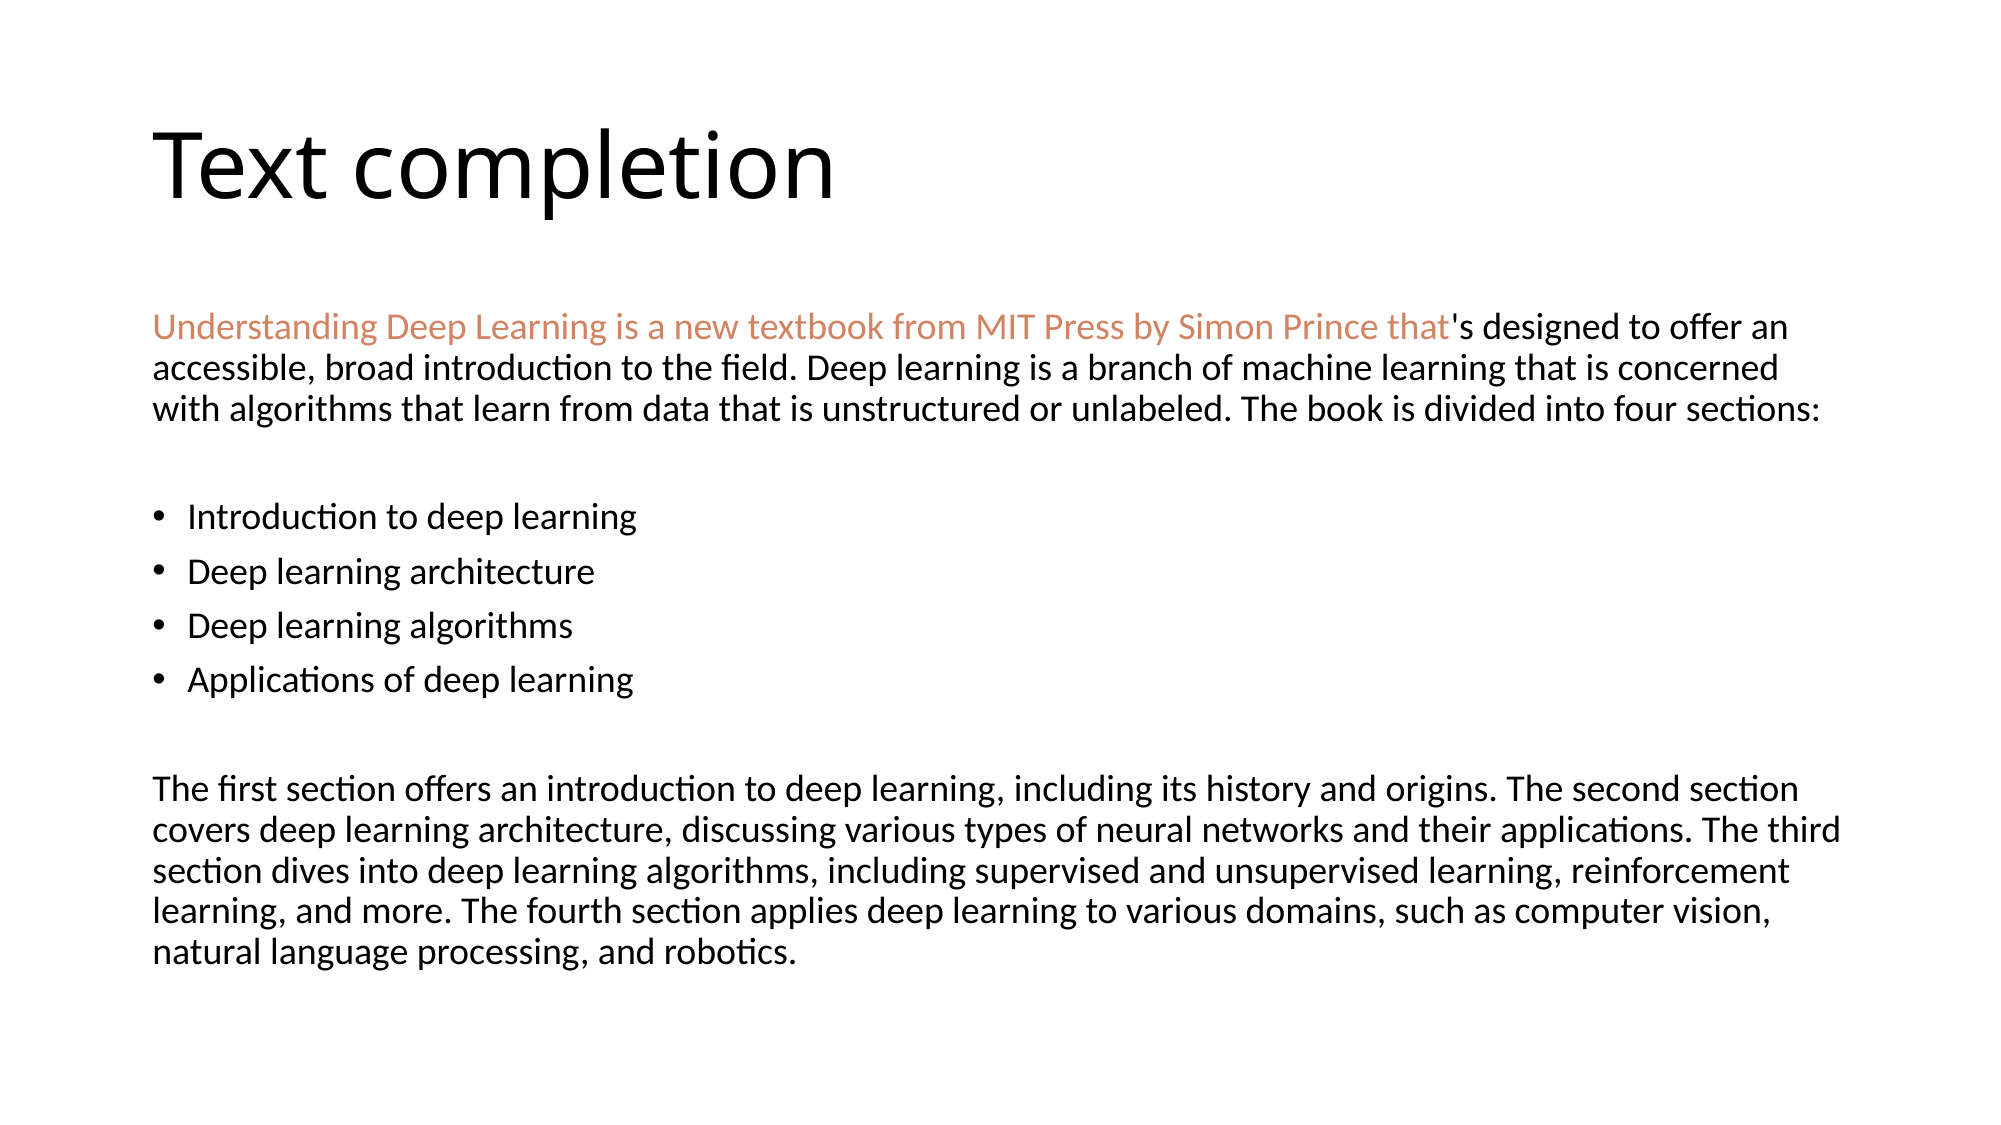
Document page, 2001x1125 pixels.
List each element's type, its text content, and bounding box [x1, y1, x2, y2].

title Text completion [137, 59, 1863, 278]
list Understanding Deep Learning is a new textbook from MIT Press by Simon Prince that's designed to offer an accessible, broad introduction to the field. Deep learning is a branch of machine learning that is concerned with algorithms that learn from data that is unstructured or unlabeled. The book is divided into four sections: Introduction to deep learning Deep learning architecture Deep learning algorithms Applications of deep learning The first section offers an introduction to deep learning, including its history and origins. The second section covers deep learning architecture, discussing various types of neural networks and their applications. The third section dives into deep learning algorithms, including supervised and unsupervised learning, reinforcement learning, and more. The fourth section applies deep learning to various domains, such as computer vision, natural language processing, and robotics. [137, 299, 1863, 1014]
